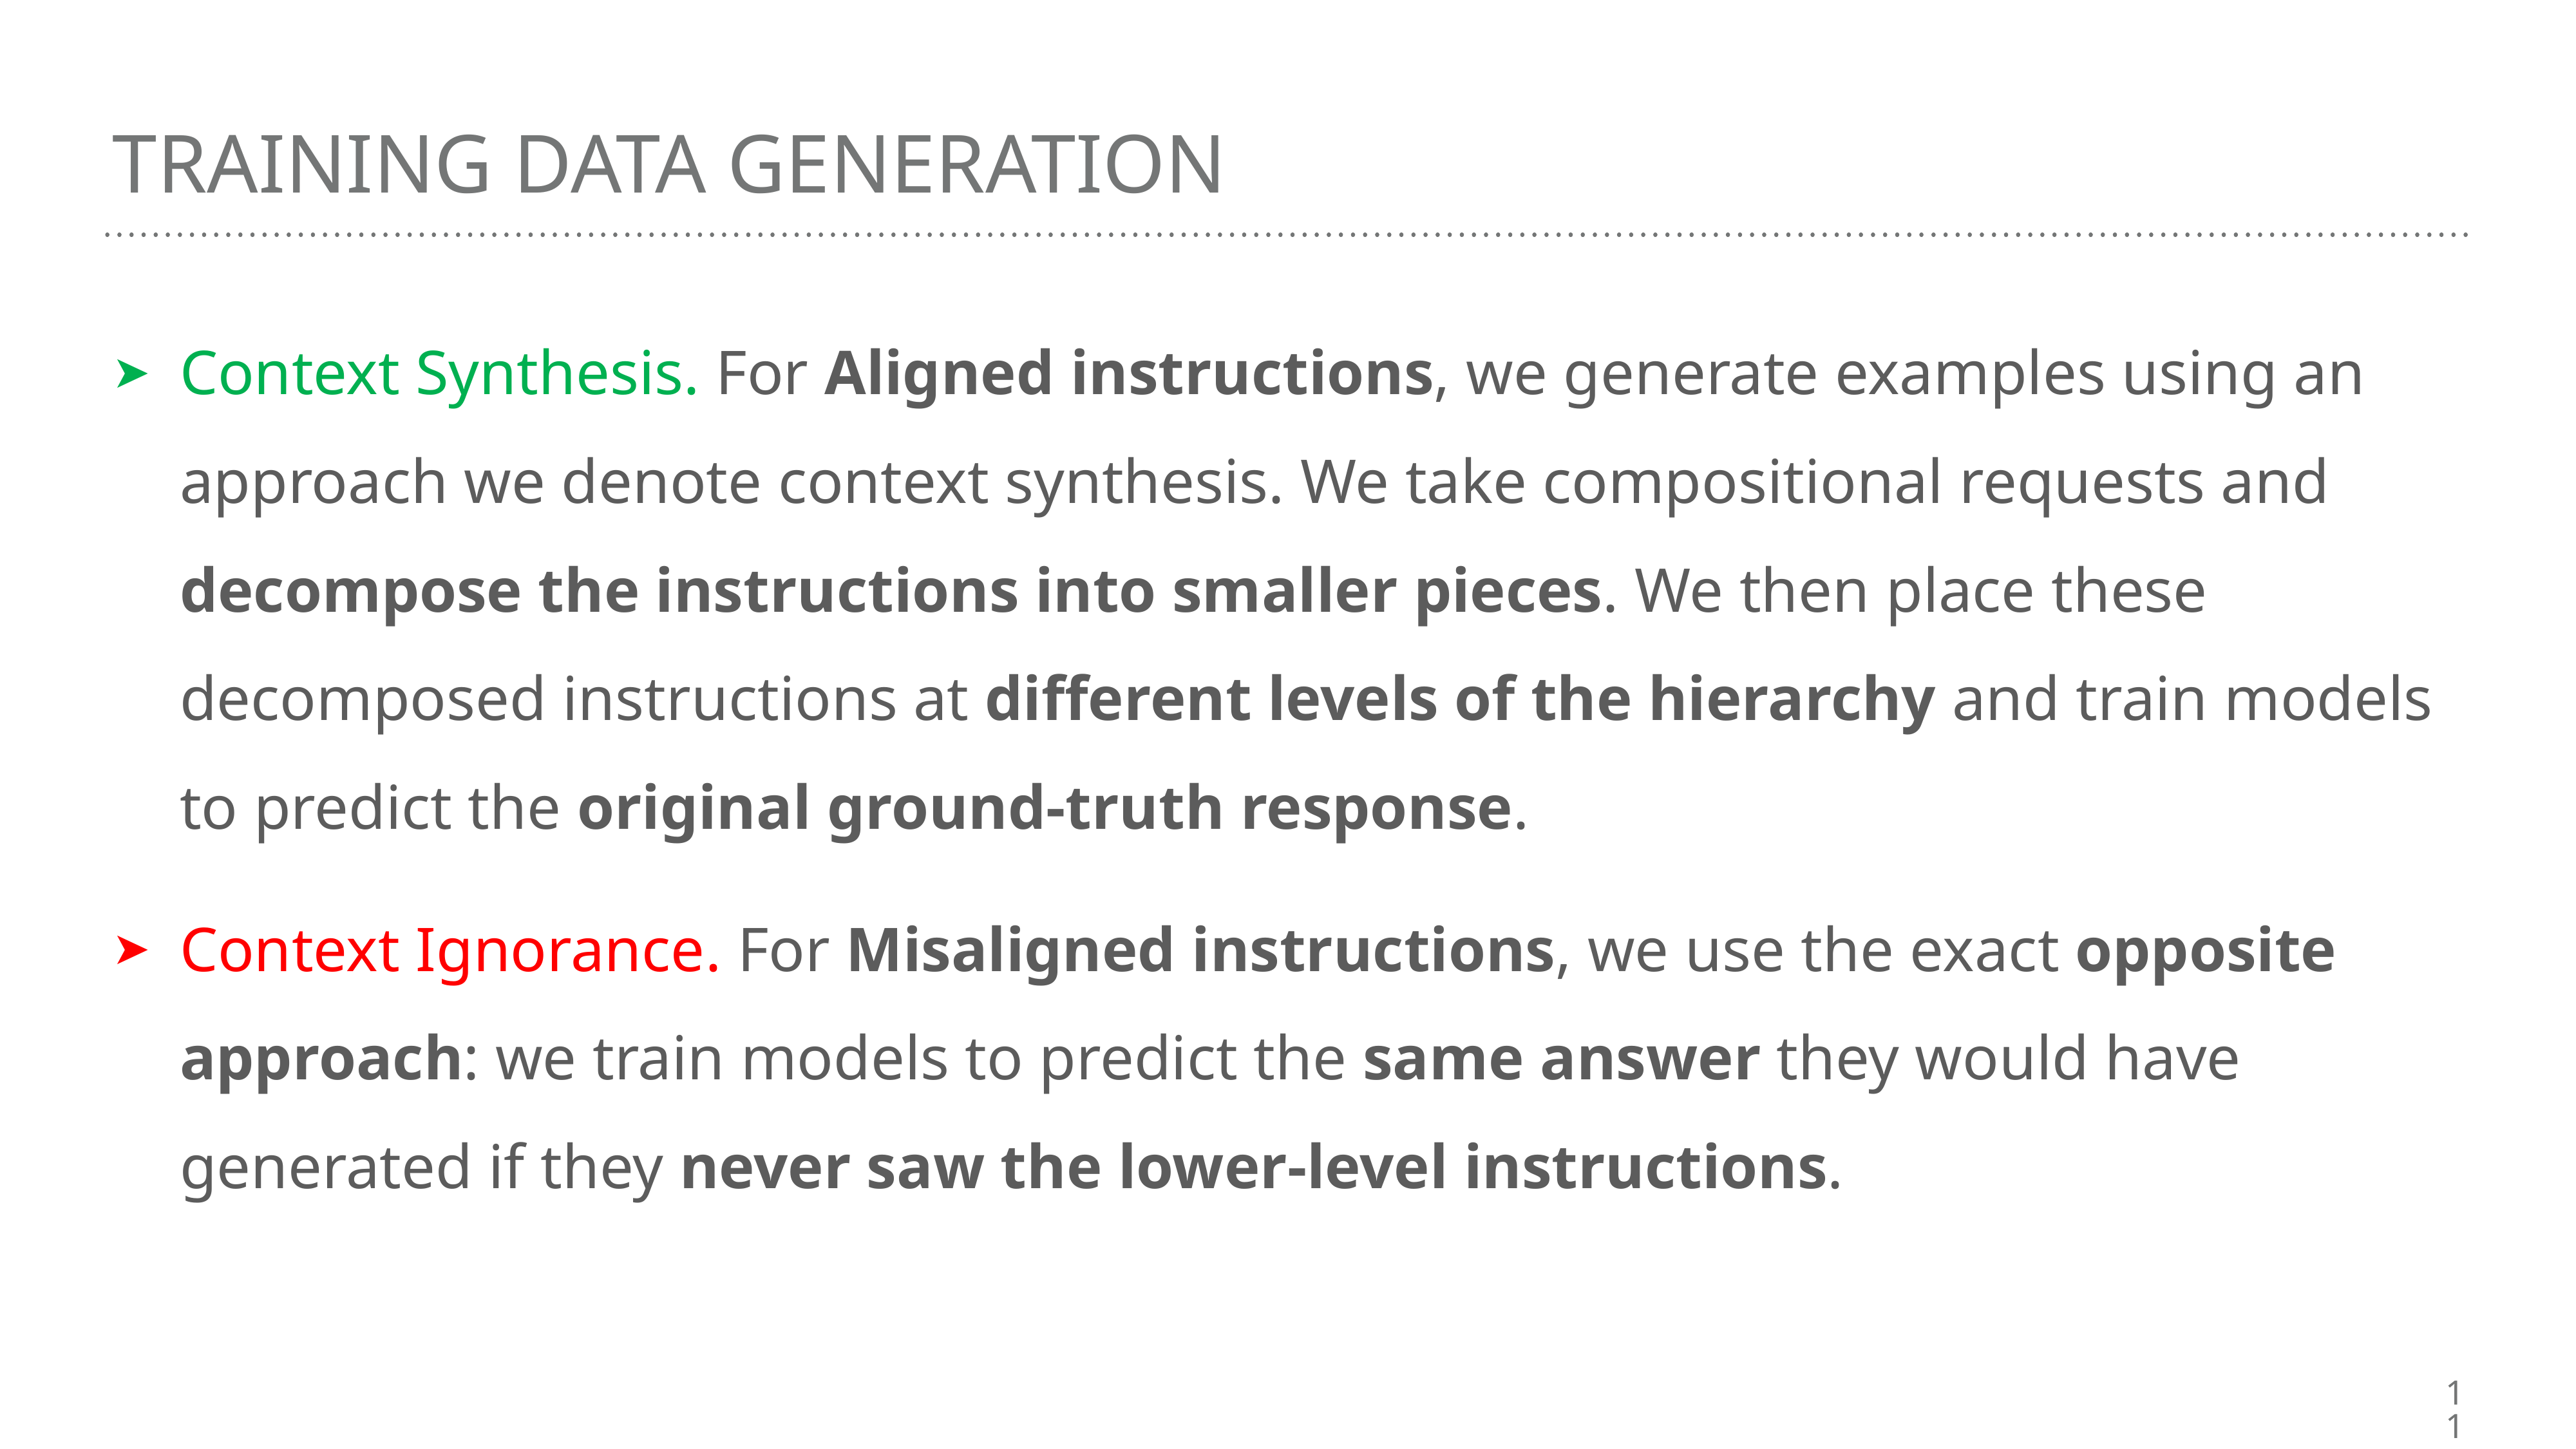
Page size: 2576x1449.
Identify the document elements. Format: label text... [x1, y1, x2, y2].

list Context Synthesis. For Aligned instructions, we generate examples using an approach we denote context synthesis. We take compositional requests and decompose the instructions into smaller pieces. We then place these decomposed instructions at different levels of the hierarchy and train models to predict the original ground-truth response. Context Ignorance. For Misaligned instructions, we use the exact opposite approach: we train models to predict the same answer they would have generated if they never saw the lower-level instructions. [107, 292, 2469, 1367]
slide_number 11 [2440, 1367, 2469, 1416]
title Training Data Generation [107, 107, 2469, 215]
